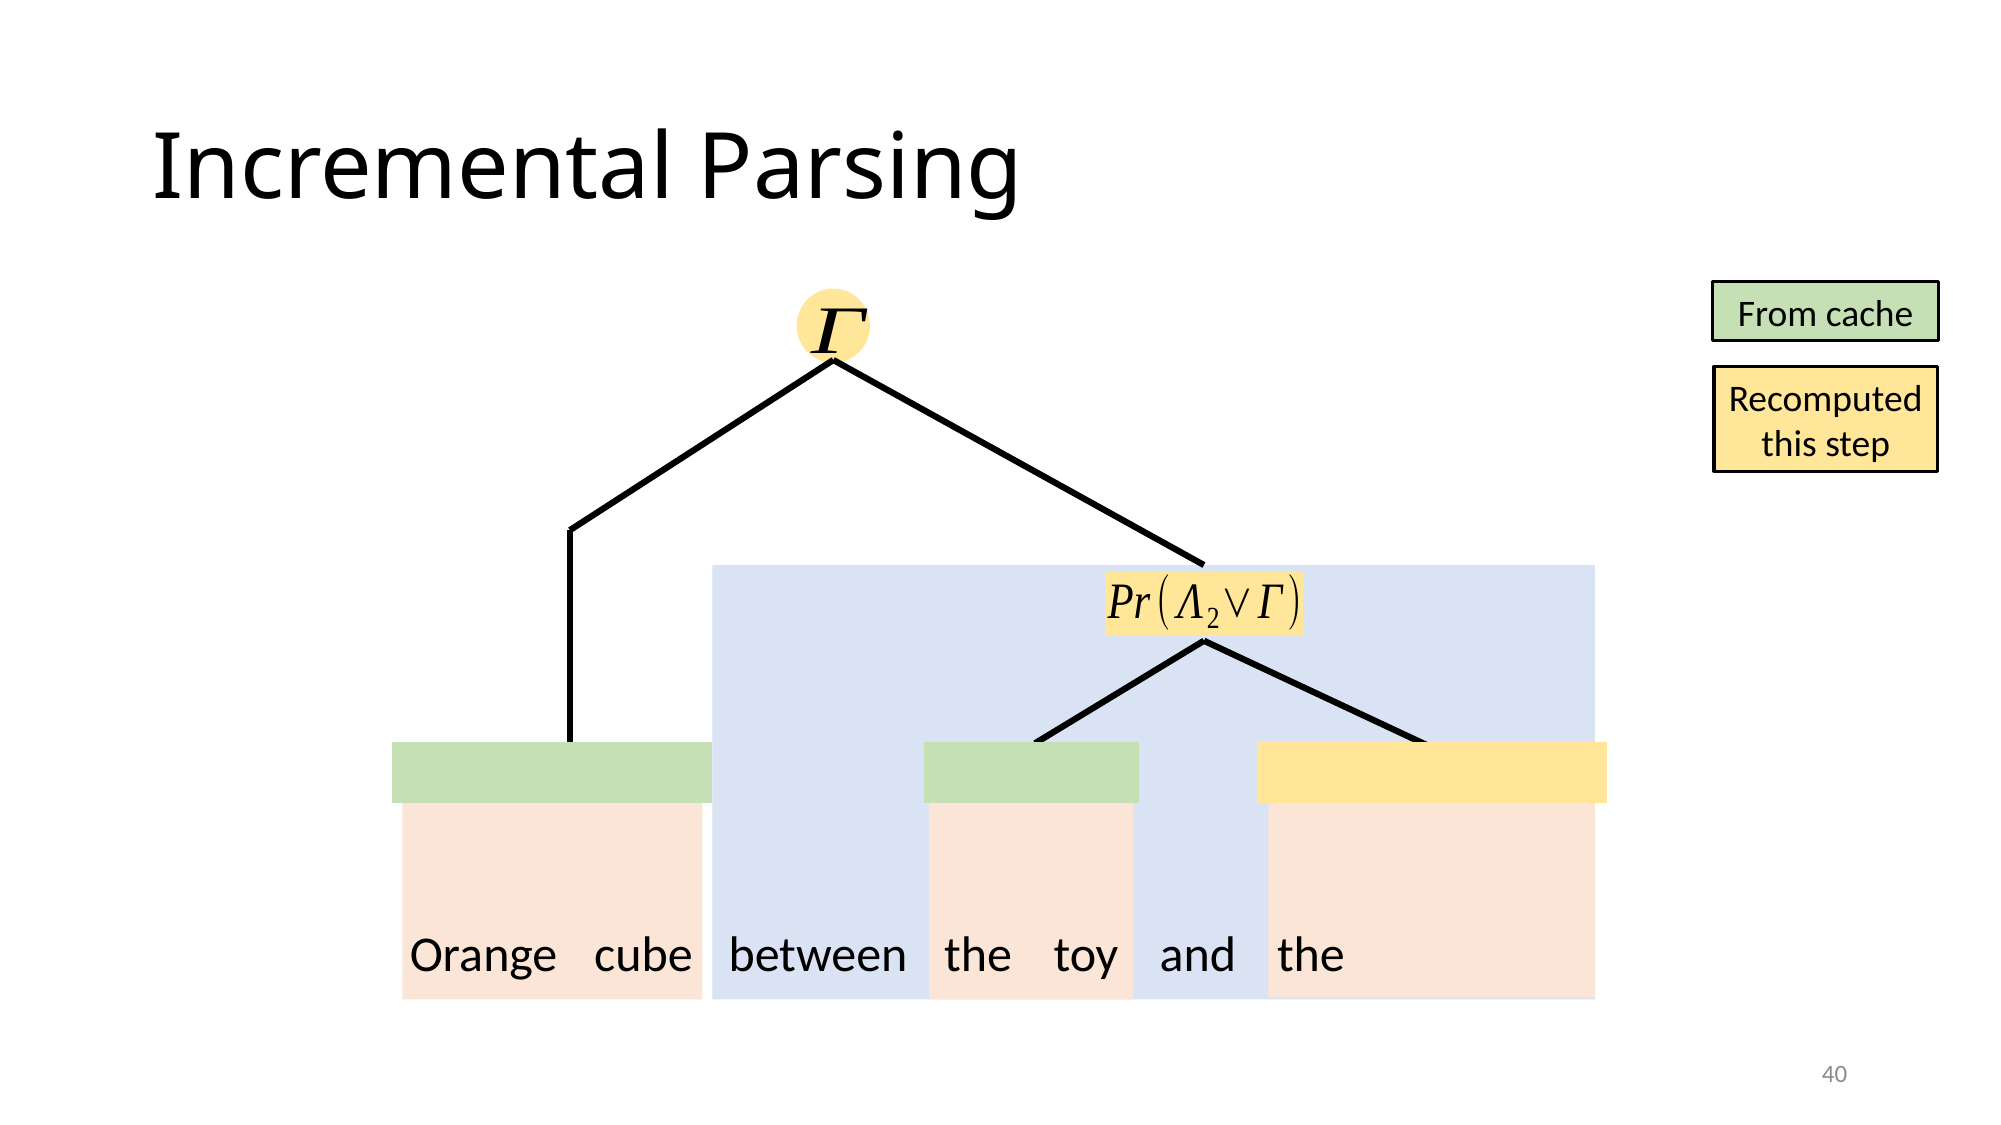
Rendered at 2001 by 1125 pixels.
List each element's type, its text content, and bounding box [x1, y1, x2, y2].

text_box [711, 564, 1596, 1000]
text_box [833, 359, 1204, 566]
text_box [1203, 640, 1427, 745]
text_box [569, 359, 833, 531]
slide_number 40 [1412, 1042, 1863, 1103]
text_box From cache [1712, 281, 1939, 341]
title Incremental Parsing [137, 59, 1863, 278]
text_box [1034, 640, 1203, 744]
text_box [1267, 803, 1596, 999]
text_box Recomputed this step [1713, 366, 1938, 472]
text_box [795, 287, 871, 359]
text_box [401, 803, 703, 1000]
text_box [928, 803, 1134, 1000]
